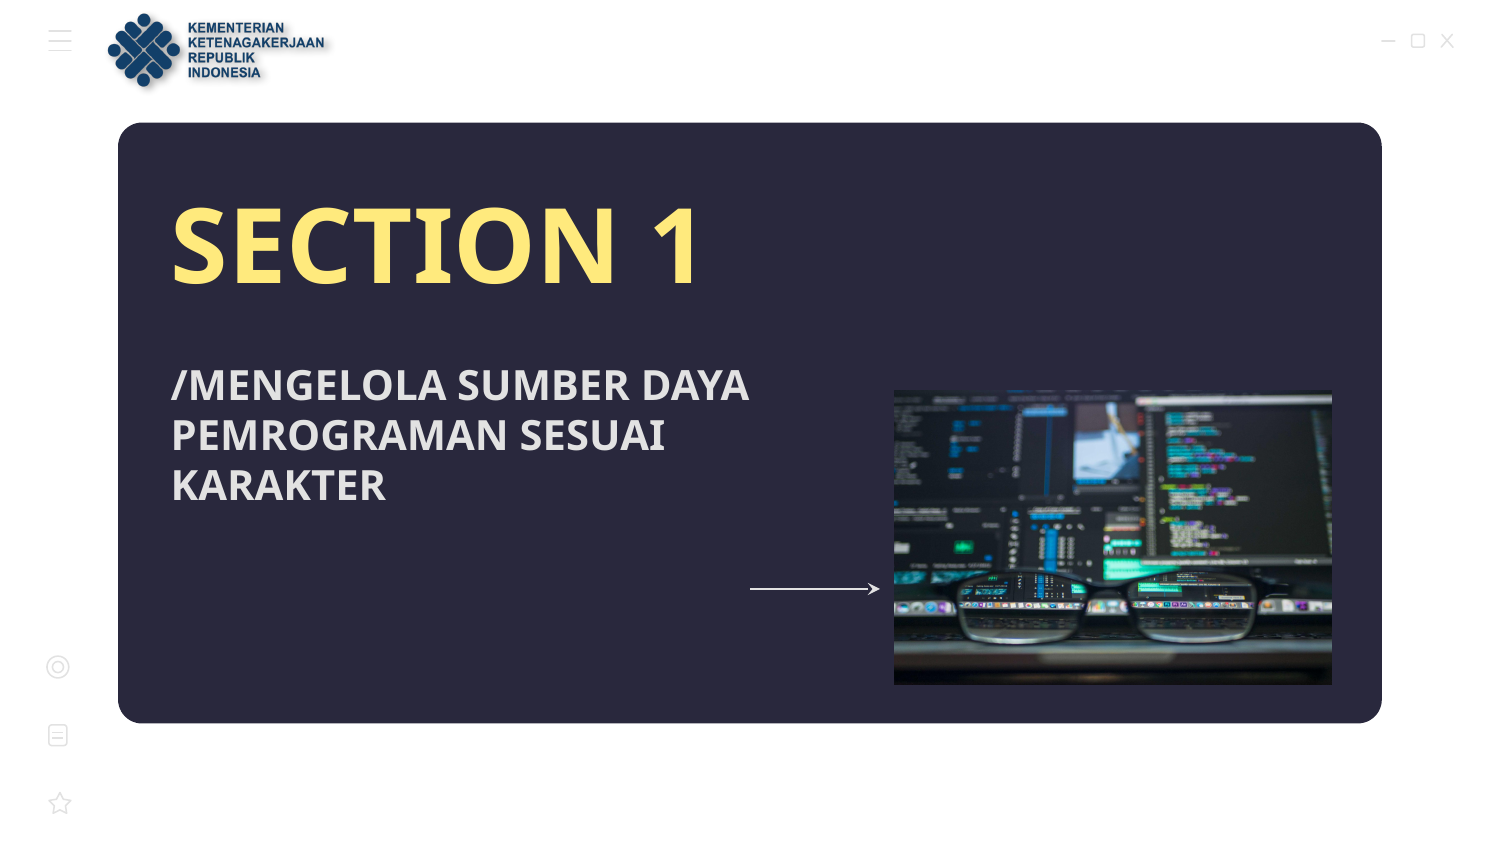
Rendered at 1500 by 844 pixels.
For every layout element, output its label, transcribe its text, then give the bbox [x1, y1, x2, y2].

picture [100, 2, 332, 108]
text_box [46, 27, 74, 32]
title SECTION 1 [155, 172, 802, 311]
picture [893, 389, 1332, 685]
title /MENGELOLA SUMBER DAYA PEMROGRAMAN SESUAI KARAKTER [155, 311, 802, 557]
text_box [46, 655, 72, 814]
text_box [48, 30, 72, 51]
